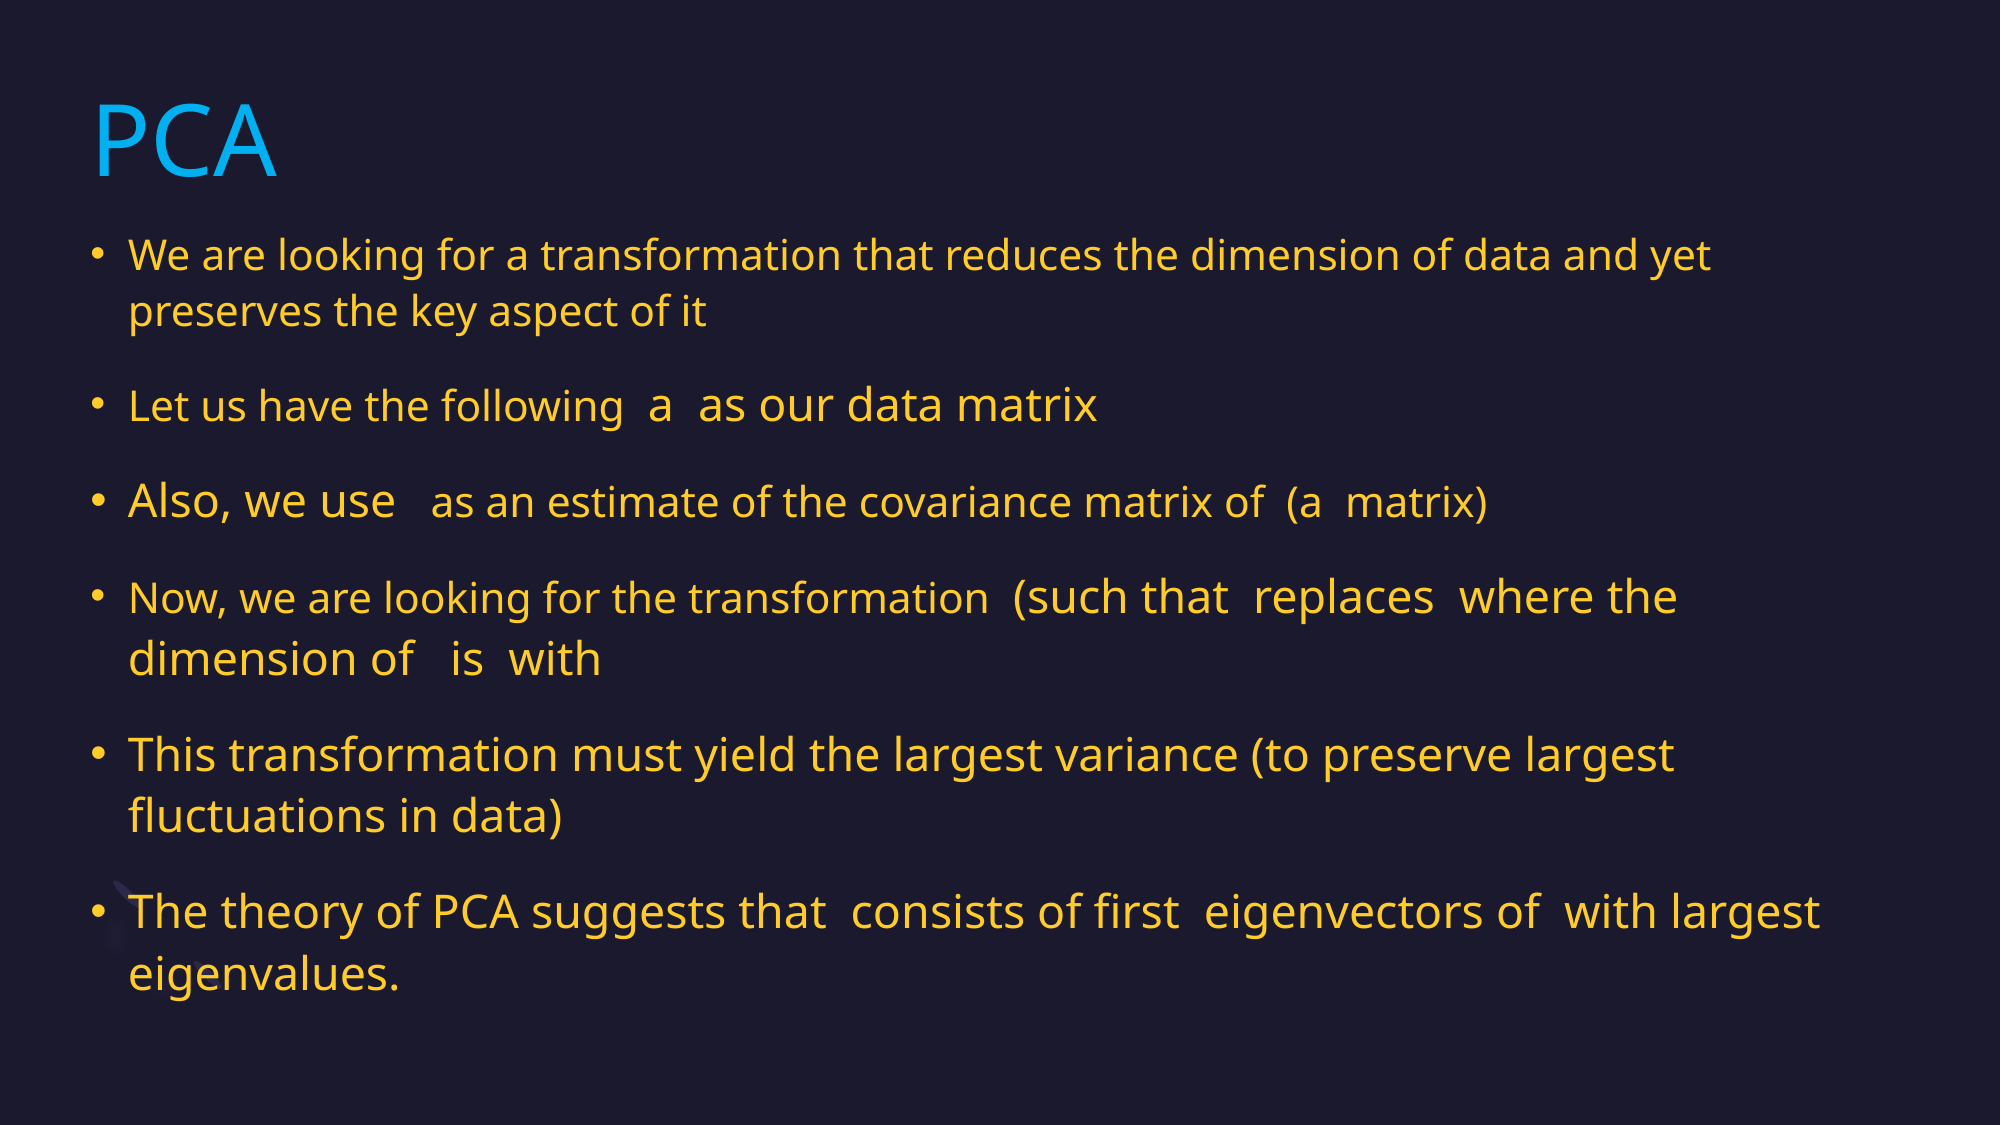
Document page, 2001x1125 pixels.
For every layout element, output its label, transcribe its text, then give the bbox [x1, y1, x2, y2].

title PCA [90, 90, 1910, 309]
